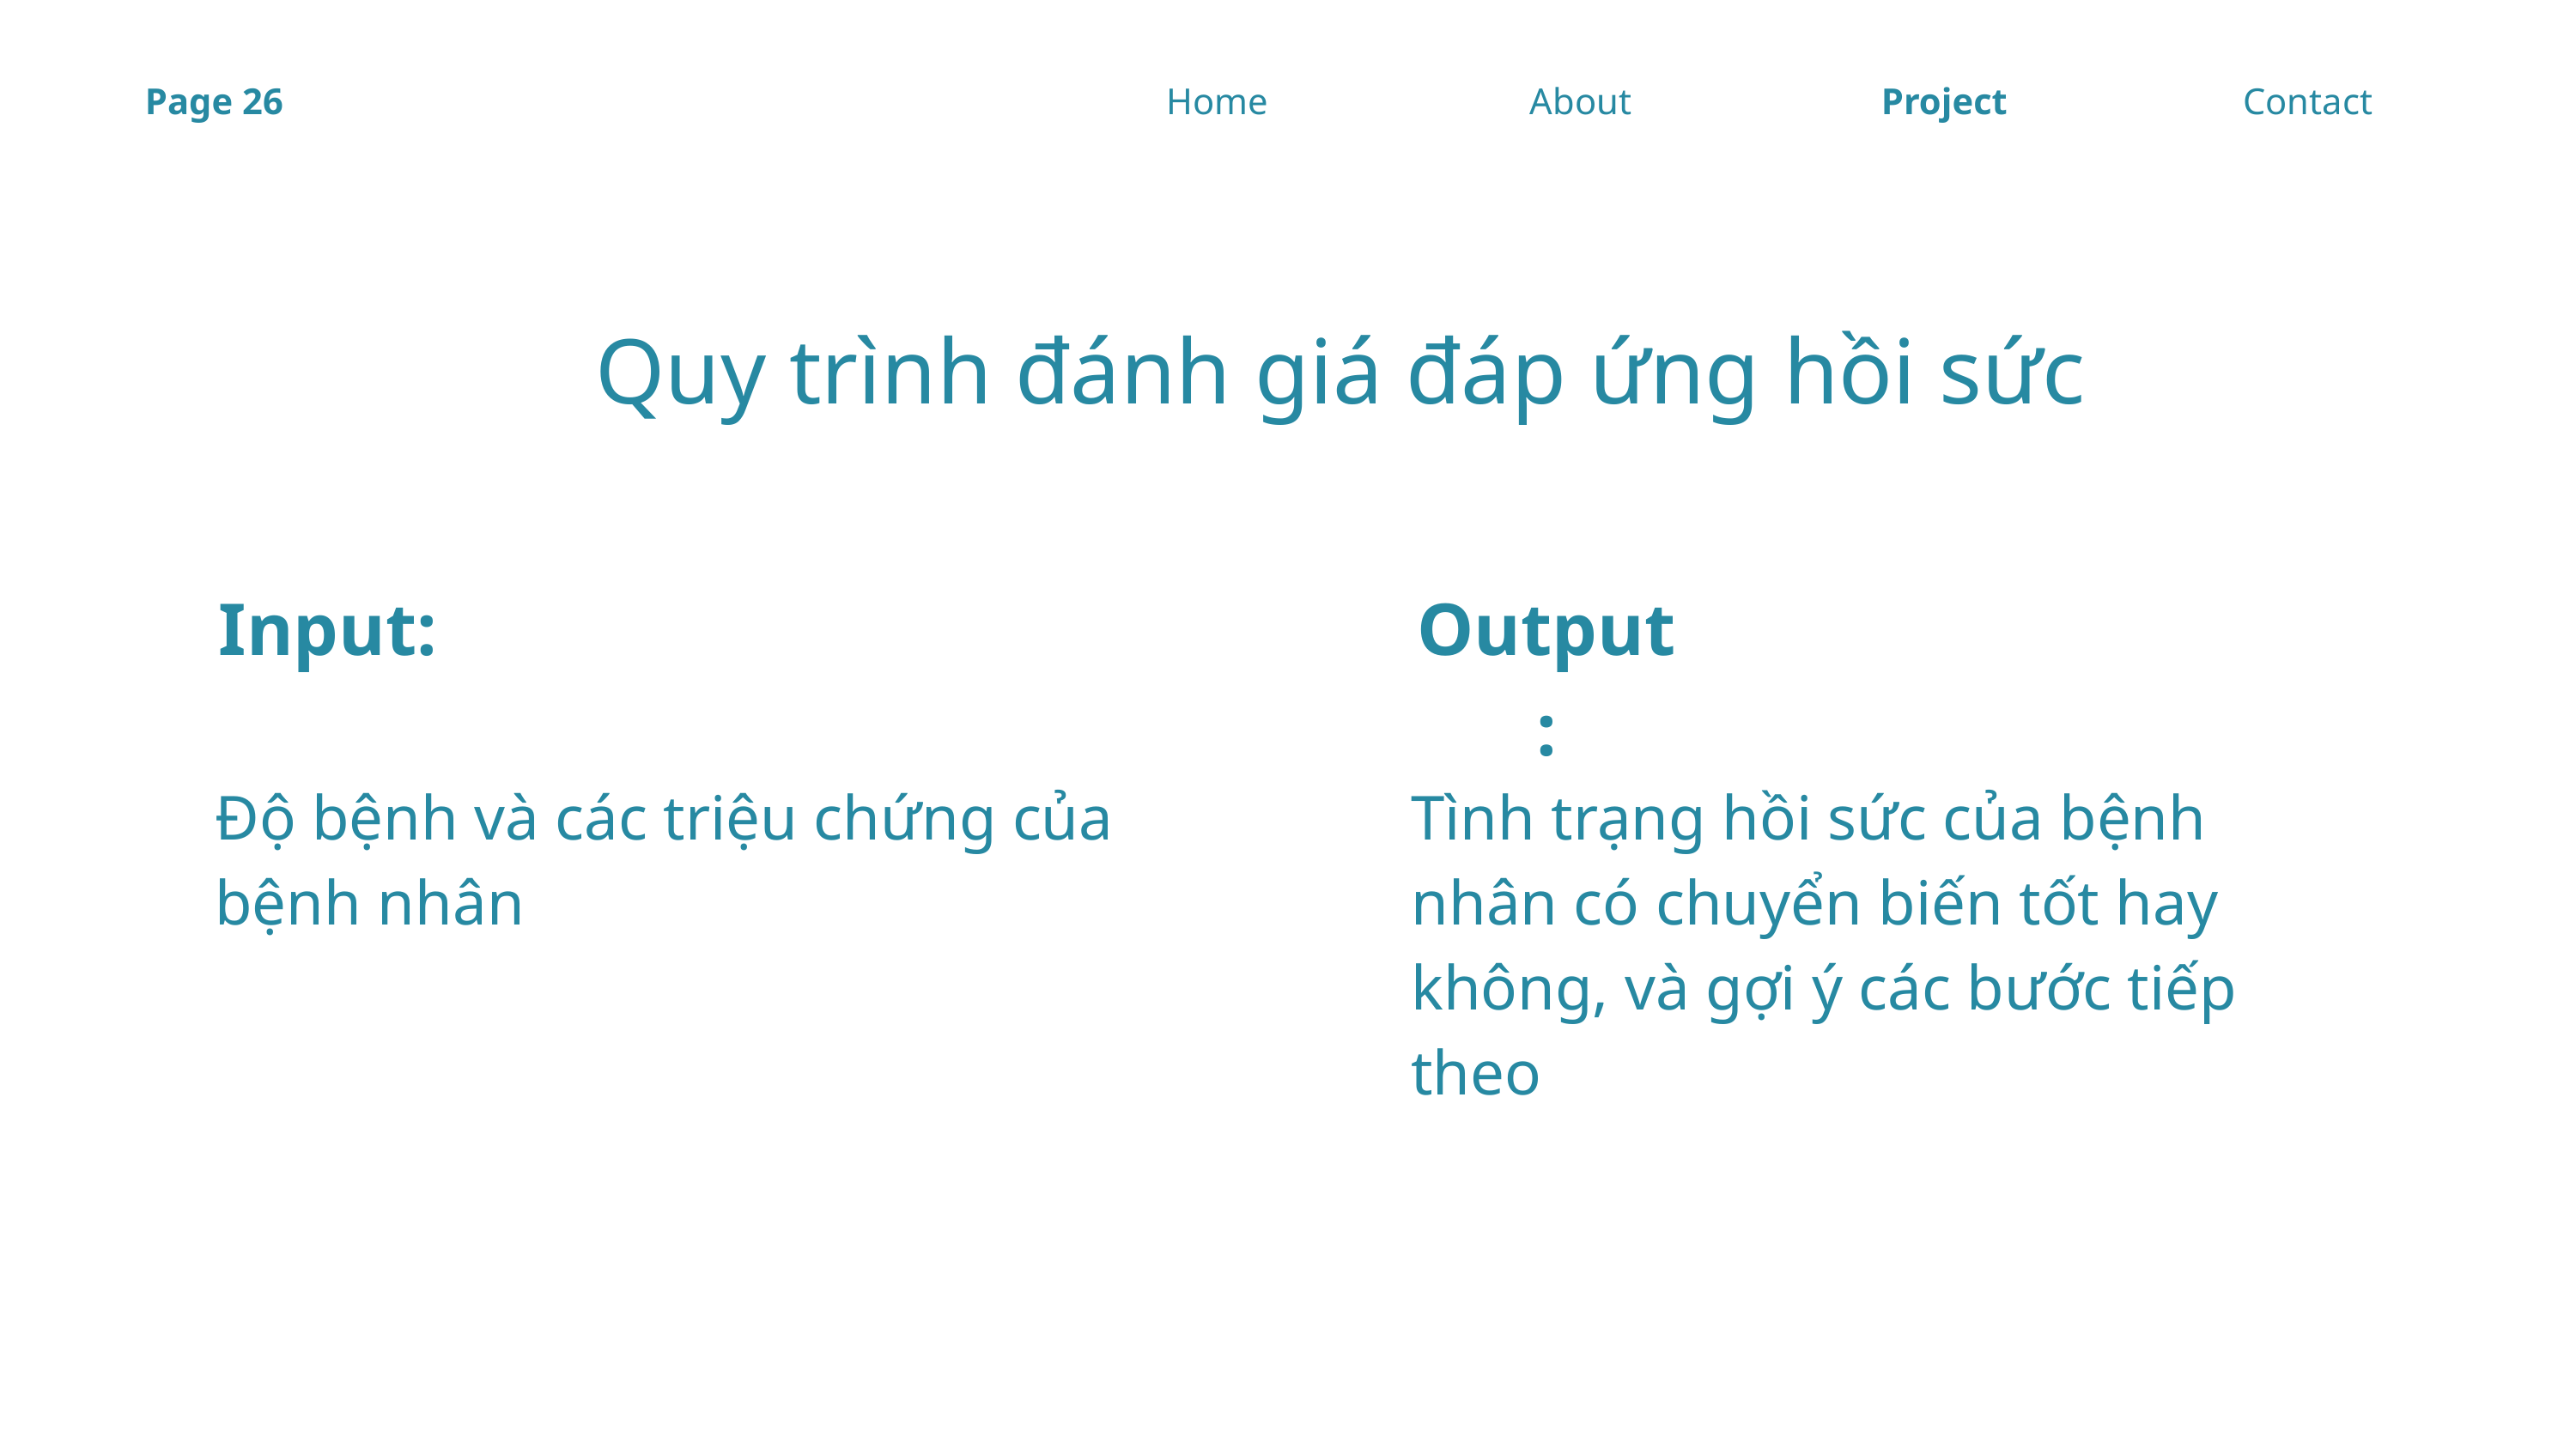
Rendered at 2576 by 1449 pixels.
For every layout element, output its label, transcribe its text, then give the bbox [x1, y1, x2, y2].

text_box Input: [215, 569, 441, 670]
text_box About [1457, 71, 1704, 122]
text_box Quy trình đánh giá đáp ứng hồi sức [457, 322, 2225, 422]
text_box Home [1094, 71, 1341, 122]
text_box Project [1820, 71, 2068, 122]
text_box Output: [1411, 569, 1682, 767]
text_box Độ bệnh và các triệu chứng của bệnh nhân [215, 767, 1165, 937]
text_box Contact [2184, 71, 2432, 122]
text_box Tình trạng hồi sức của bệnh nhân có chuyển biến tốt hay không, và gợi ý các bước tiếp theo [1411, 767, 2361, 1107]
text_box Page 26 [144, 71, 392, 122]
